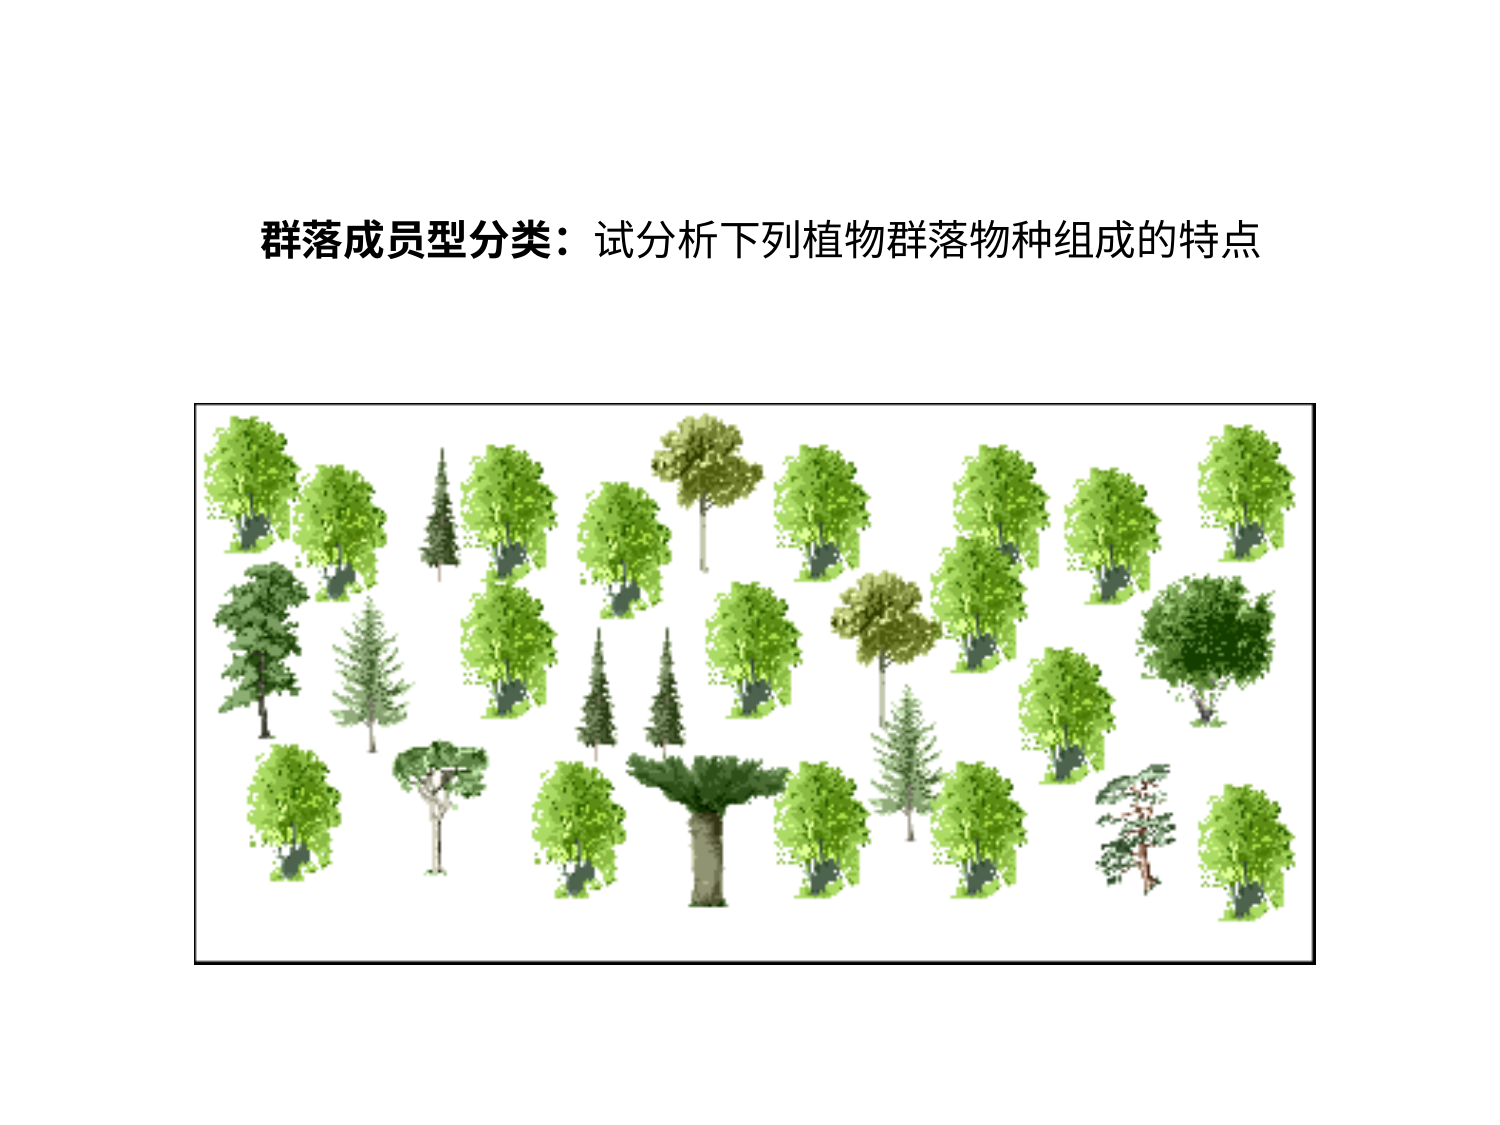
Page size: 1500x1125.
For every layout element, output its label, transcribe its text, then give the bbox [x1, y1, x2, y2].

picture [194, 403, 1316, 965]
text_box 群落成员型分类：试分析下列植物群落物种组成的特点 [186, 181, 1316, 272]
